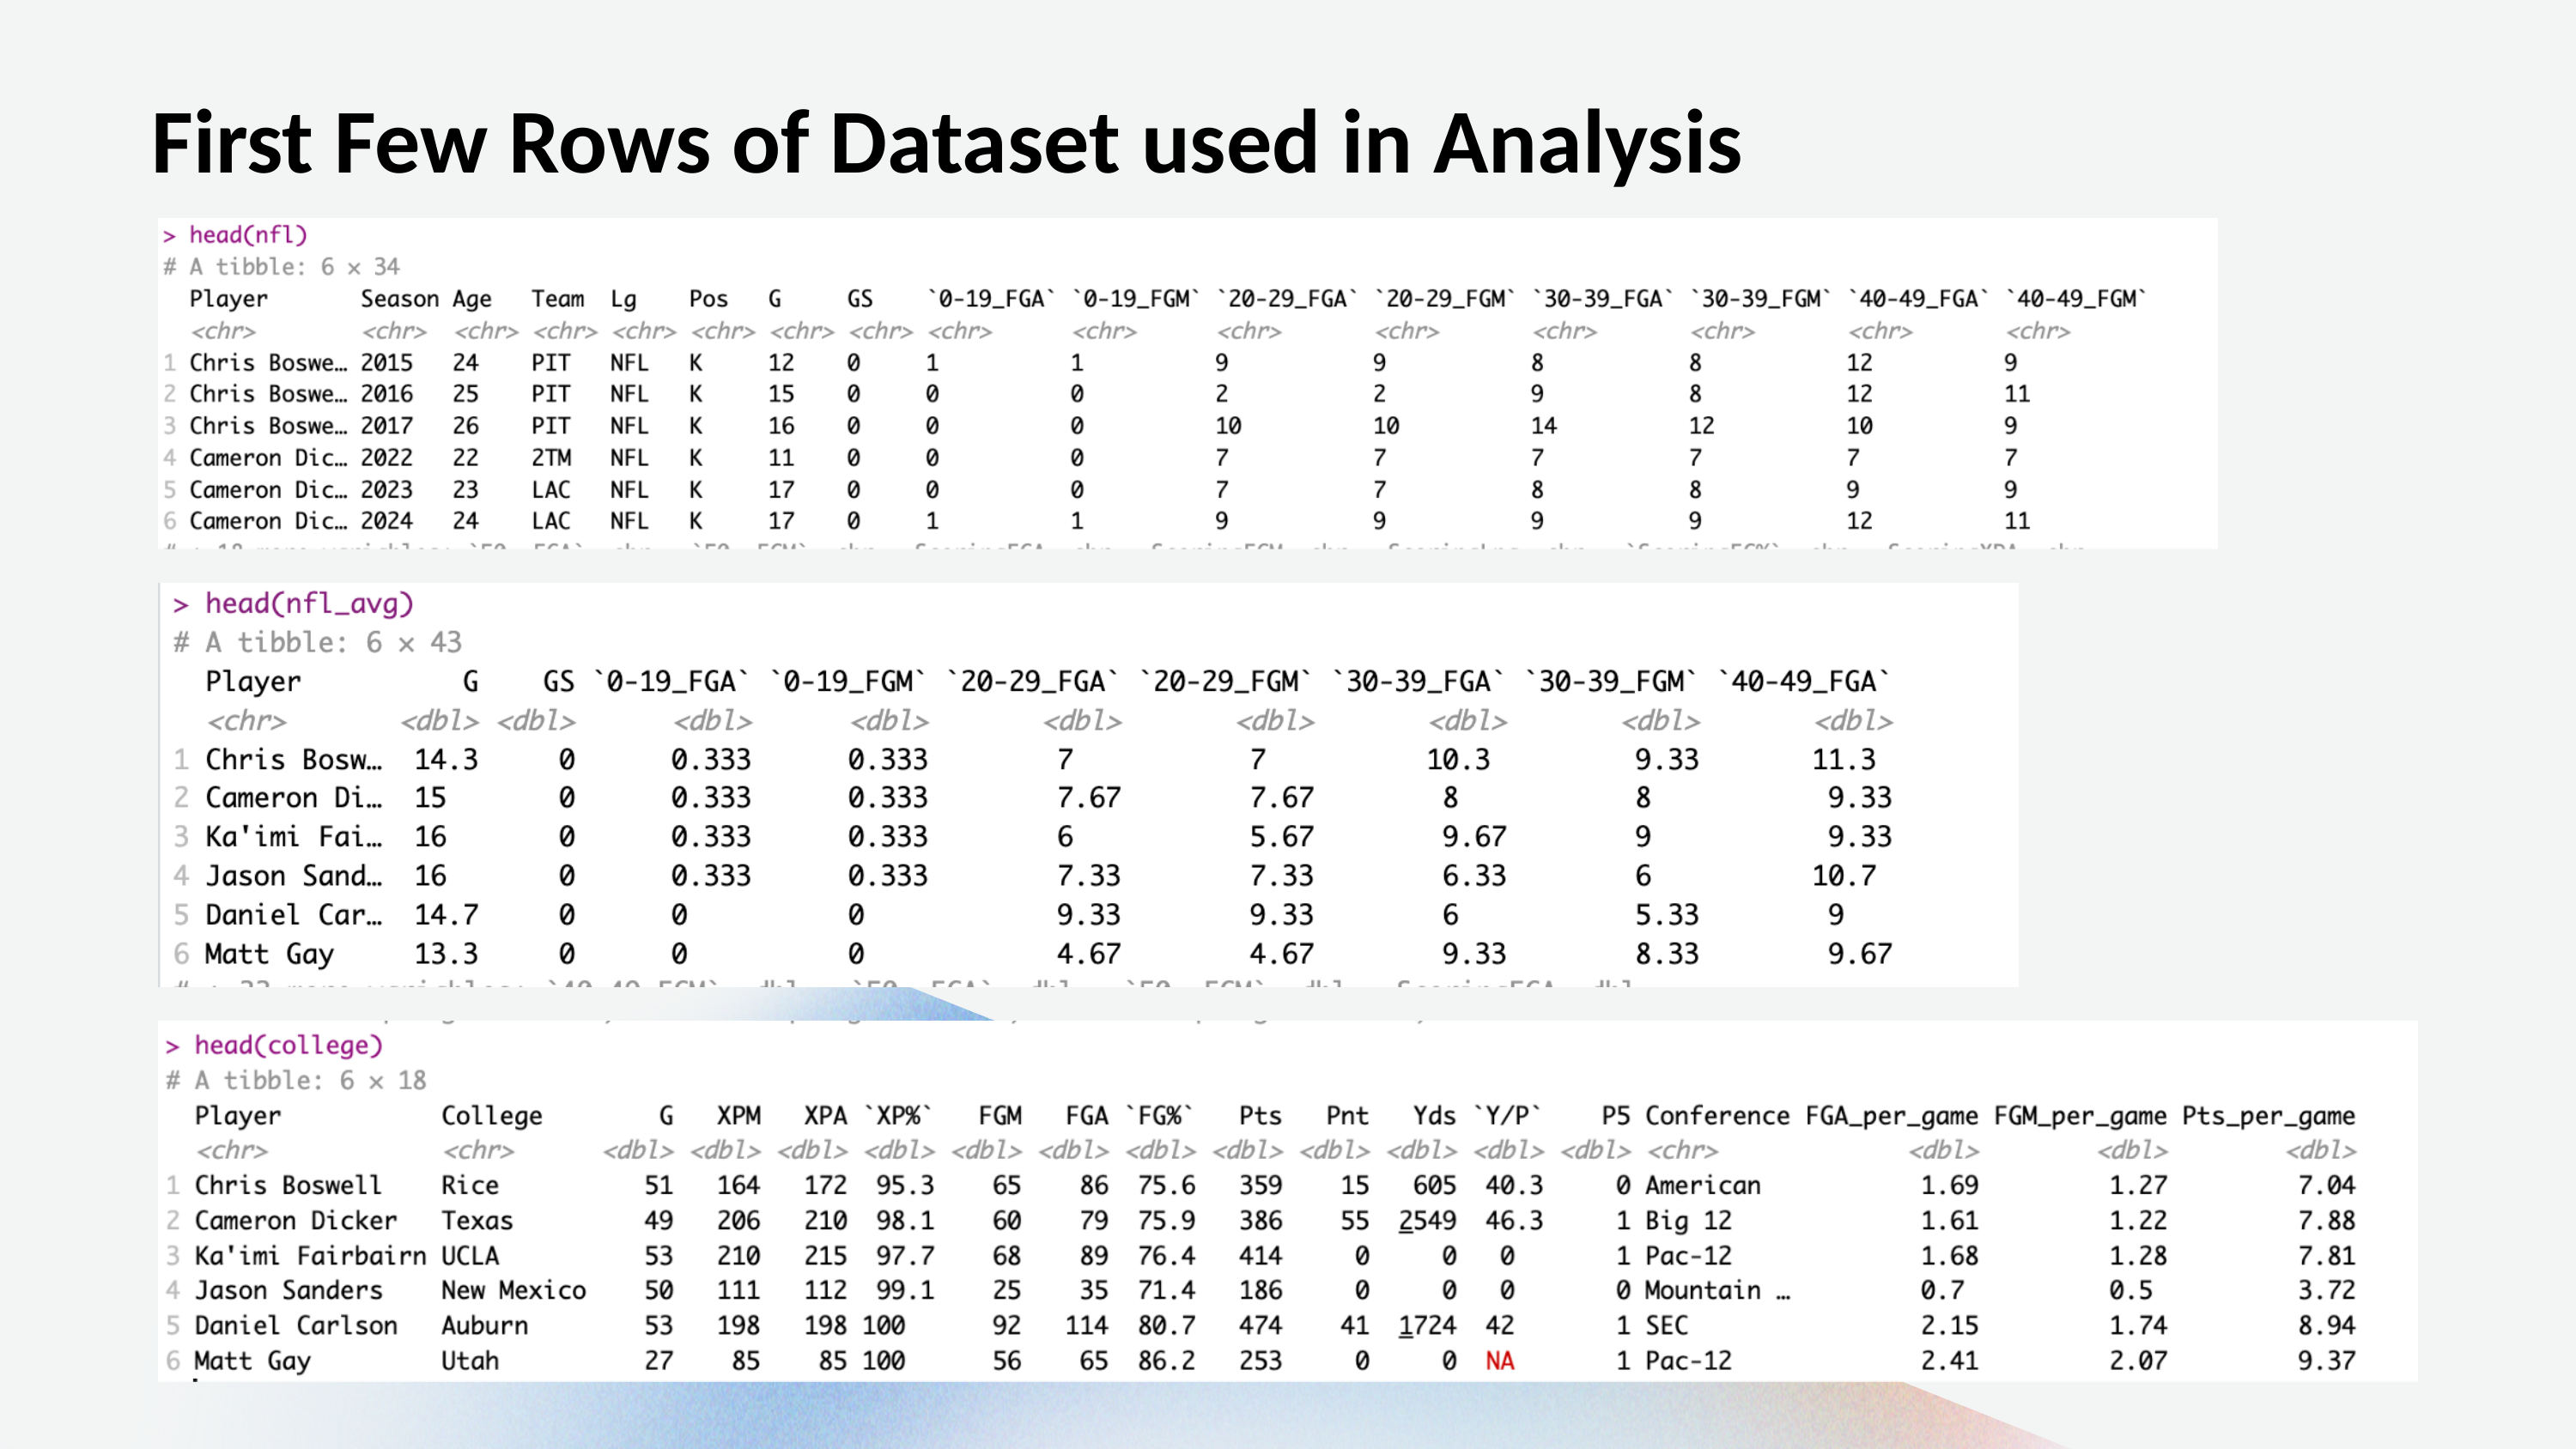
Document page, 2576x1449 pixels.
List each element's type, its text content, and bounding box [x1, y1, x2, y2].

picture [158, 583, 2019, 987]
picture [158, 1021, 2418, 1382]
picture [158, 217, 2219, 549]
text_box First Few Rows of Dataset used in Analysis [138, 69, 2438, 366]
text_box [0, 647, 2072, 1449]
